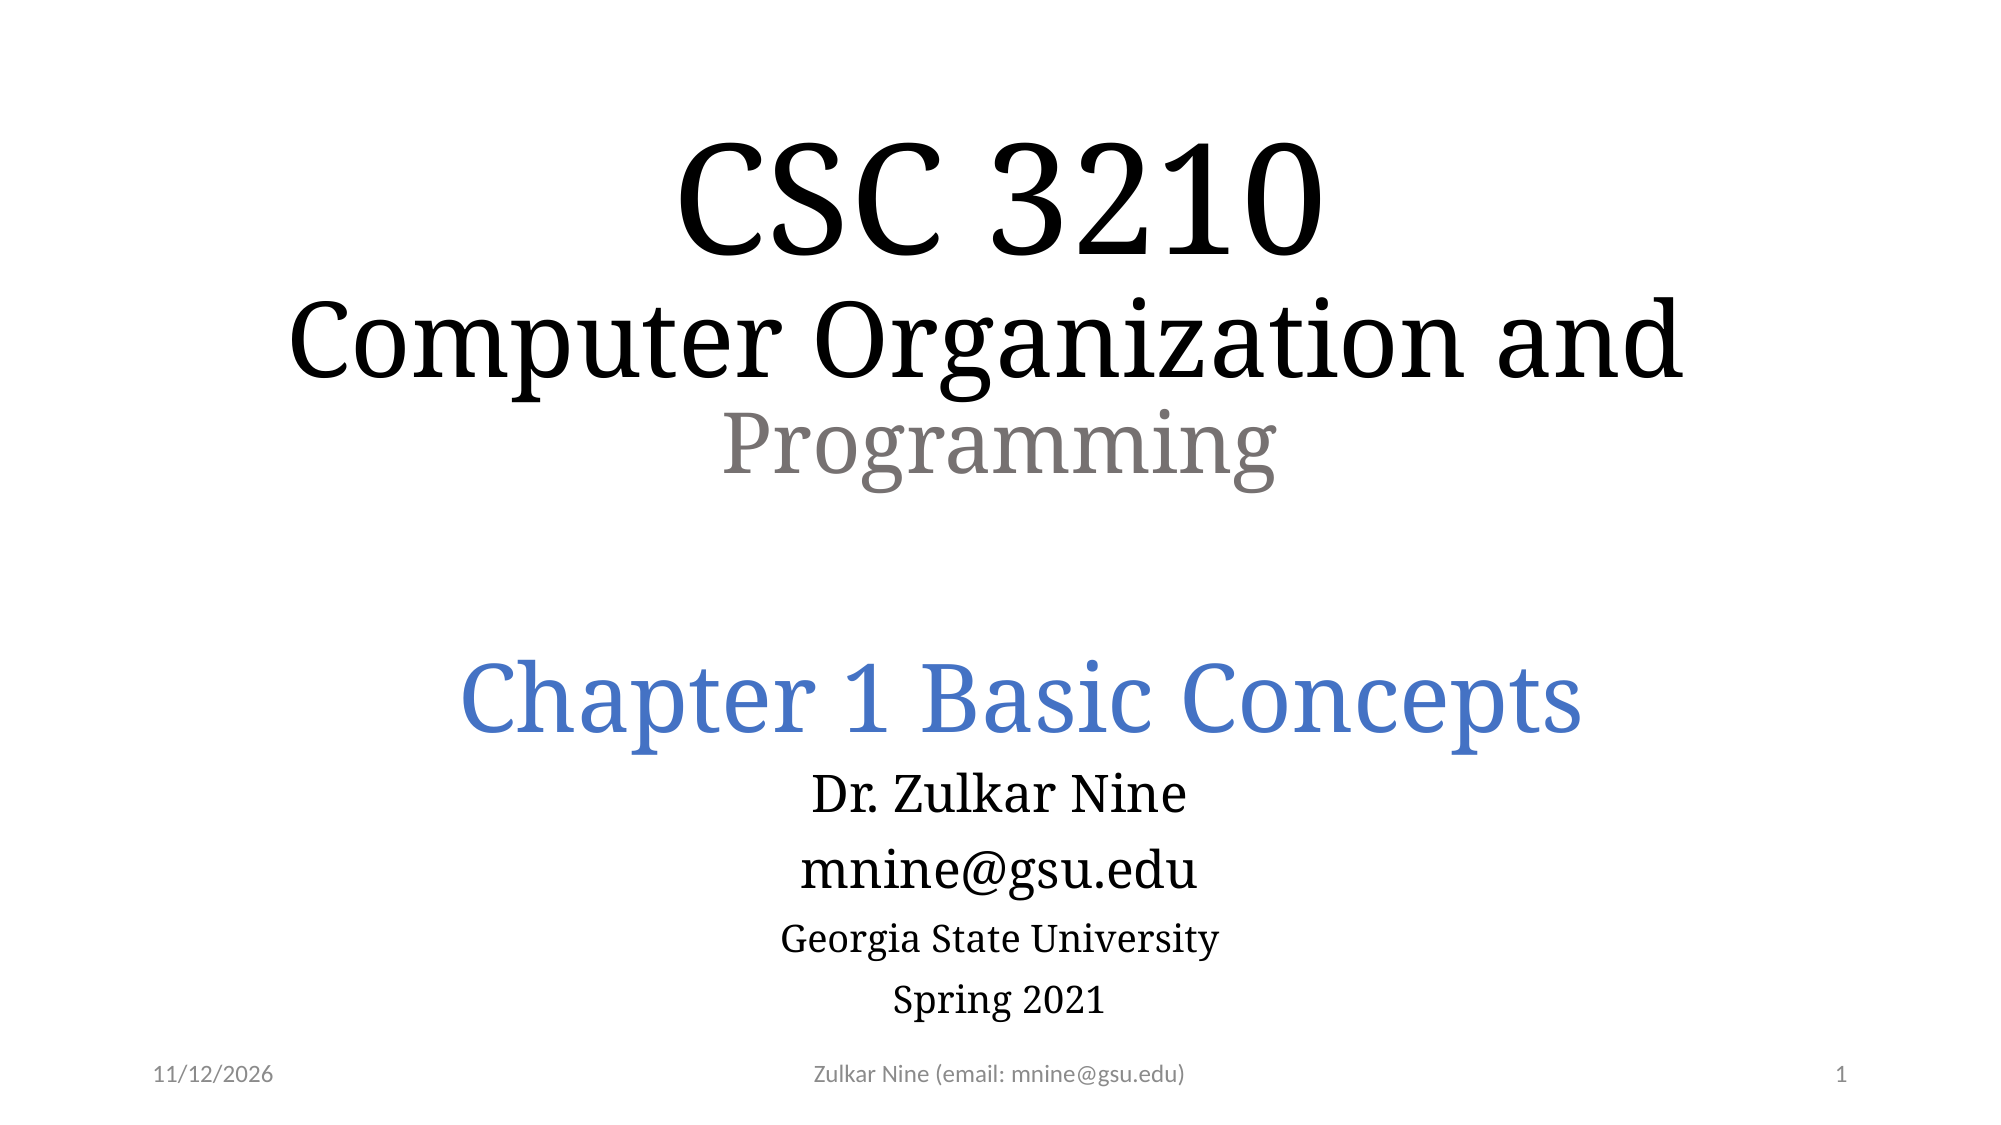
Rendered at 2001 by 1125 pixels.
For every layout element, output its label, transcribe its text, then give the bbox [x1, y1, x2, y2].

text_box Chapter 1 Basic Concepts [271, 412, 1772, 761]
footer Zulkar Nine (email: mnine@gsu.edu) [662, 1042, 1338, 1103]
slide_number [137, 1042, 588, 1103]
slide_number 1 [1412, 1042, 1863, 1103]
title CSC 3210 Computer Organization and Programming [249, 43, 1750, 500]
subtitle Dr. Zulkar Nine mnine@gsu.edu Georgia State University Spring 2021 [249, 760, 1750, 1032]
